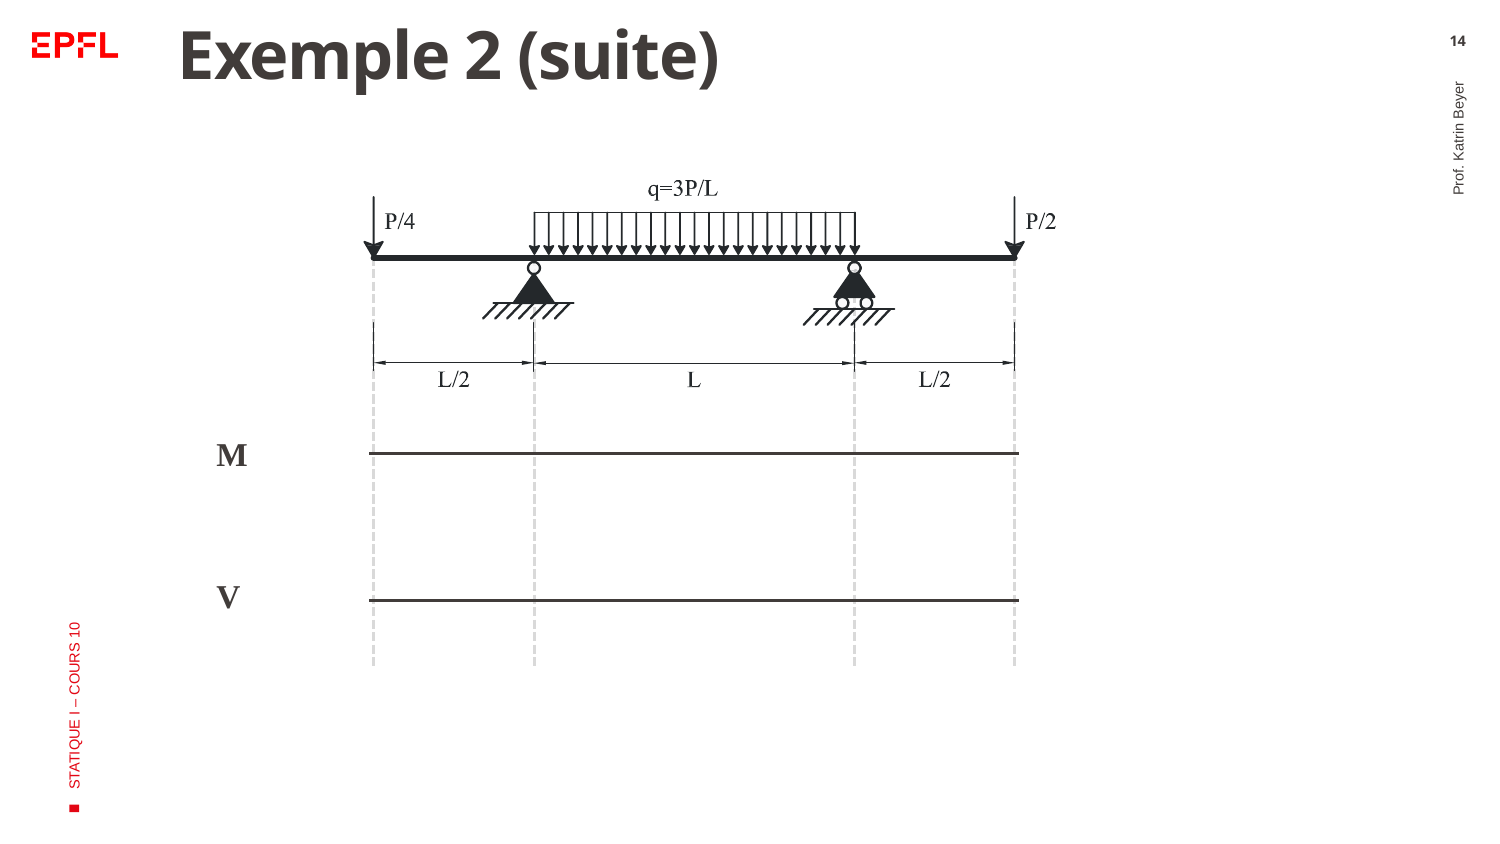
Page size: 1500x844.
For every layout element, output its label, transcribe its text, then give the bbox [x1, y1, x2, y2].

slide_number STATIQUE I – COURS 10 [0, 256, 149, 805]
picture [21, 21, 129, 69]
slide_number 14 [1415, 32, 1500, 59]
text_box V [201, 568, 260, 623]
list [264, 159, 1129, 405]
title Exemple 2 (suite) [148, 21, 1300, 198]
text_box M [201, 425, 260, 481]
footer Prof. Katrin Beyer [1415, 59, 1500, 641]
